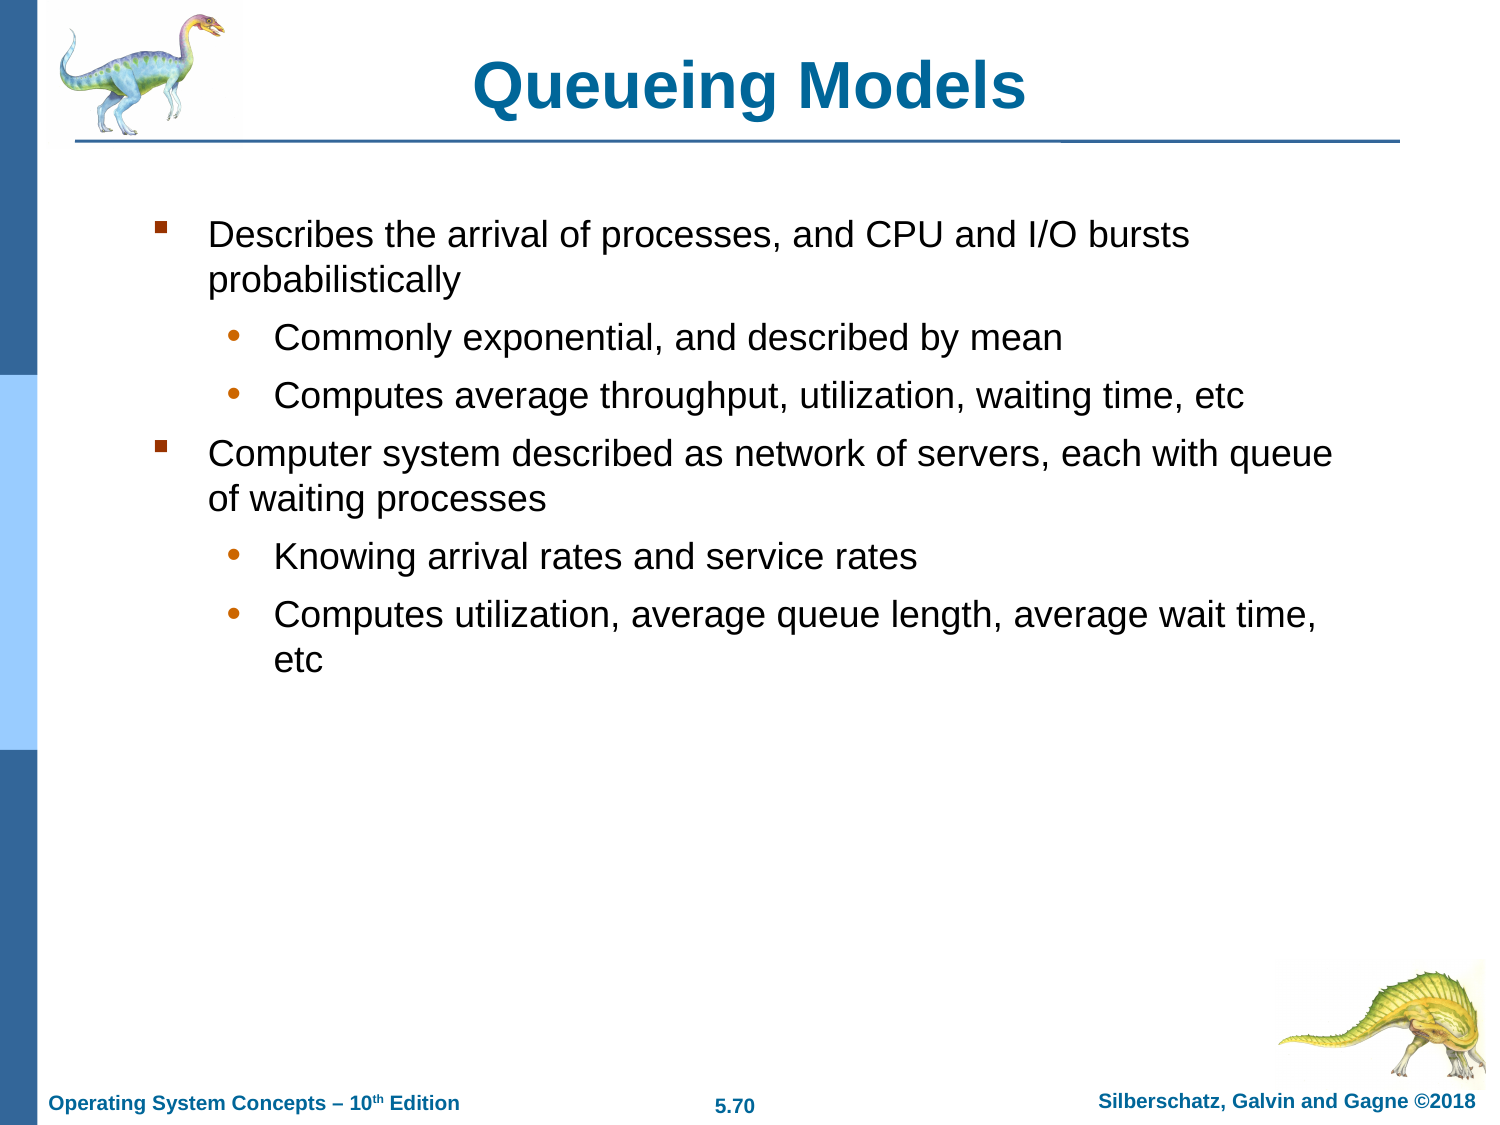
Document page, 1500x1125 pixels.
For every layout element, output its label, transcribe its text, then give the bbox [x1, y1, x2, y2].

picture [46, 0, 243, 149]
list Describes the arrival of processes, and CPU and I/O bursts probabilistically Commonly exponential, and described by mean Computes average throughput, utilization, waiting time, etc Computer system described as network of servers, each with queue of waiting processes Knowing arrival rates and service rates Computes utilization, average queue length, average wait time, etc [136, 202, 1389, 946]
title Queueing Models [75, 35, 1425, 130]
picture [1275, 959, 1486, 1090]
